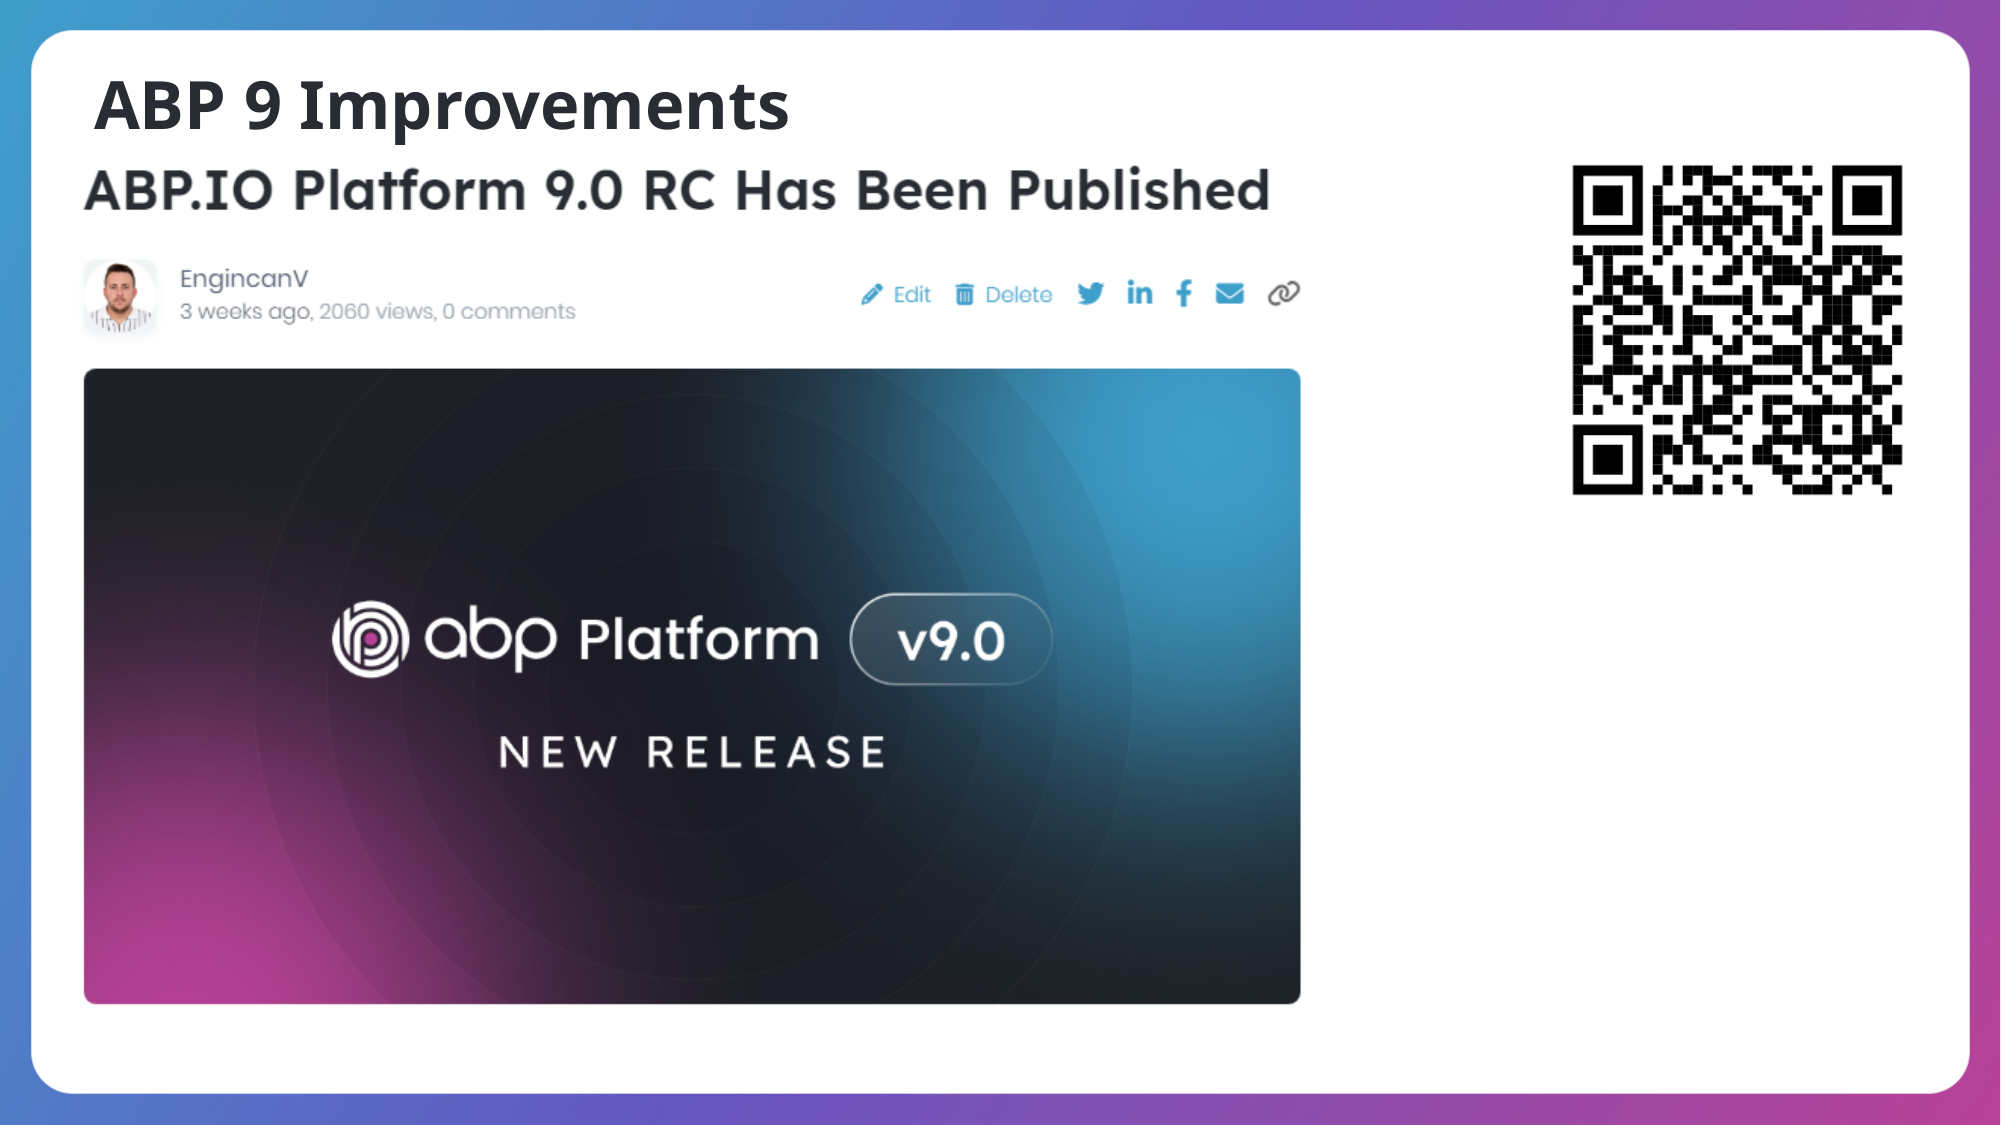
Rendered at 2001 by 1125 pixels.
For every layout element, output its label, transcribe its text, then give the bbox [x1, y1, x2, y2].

picture [0, 0, 2001, 1125]
text_box ABP 9 Improvements [79, 55, 1374, 151]
